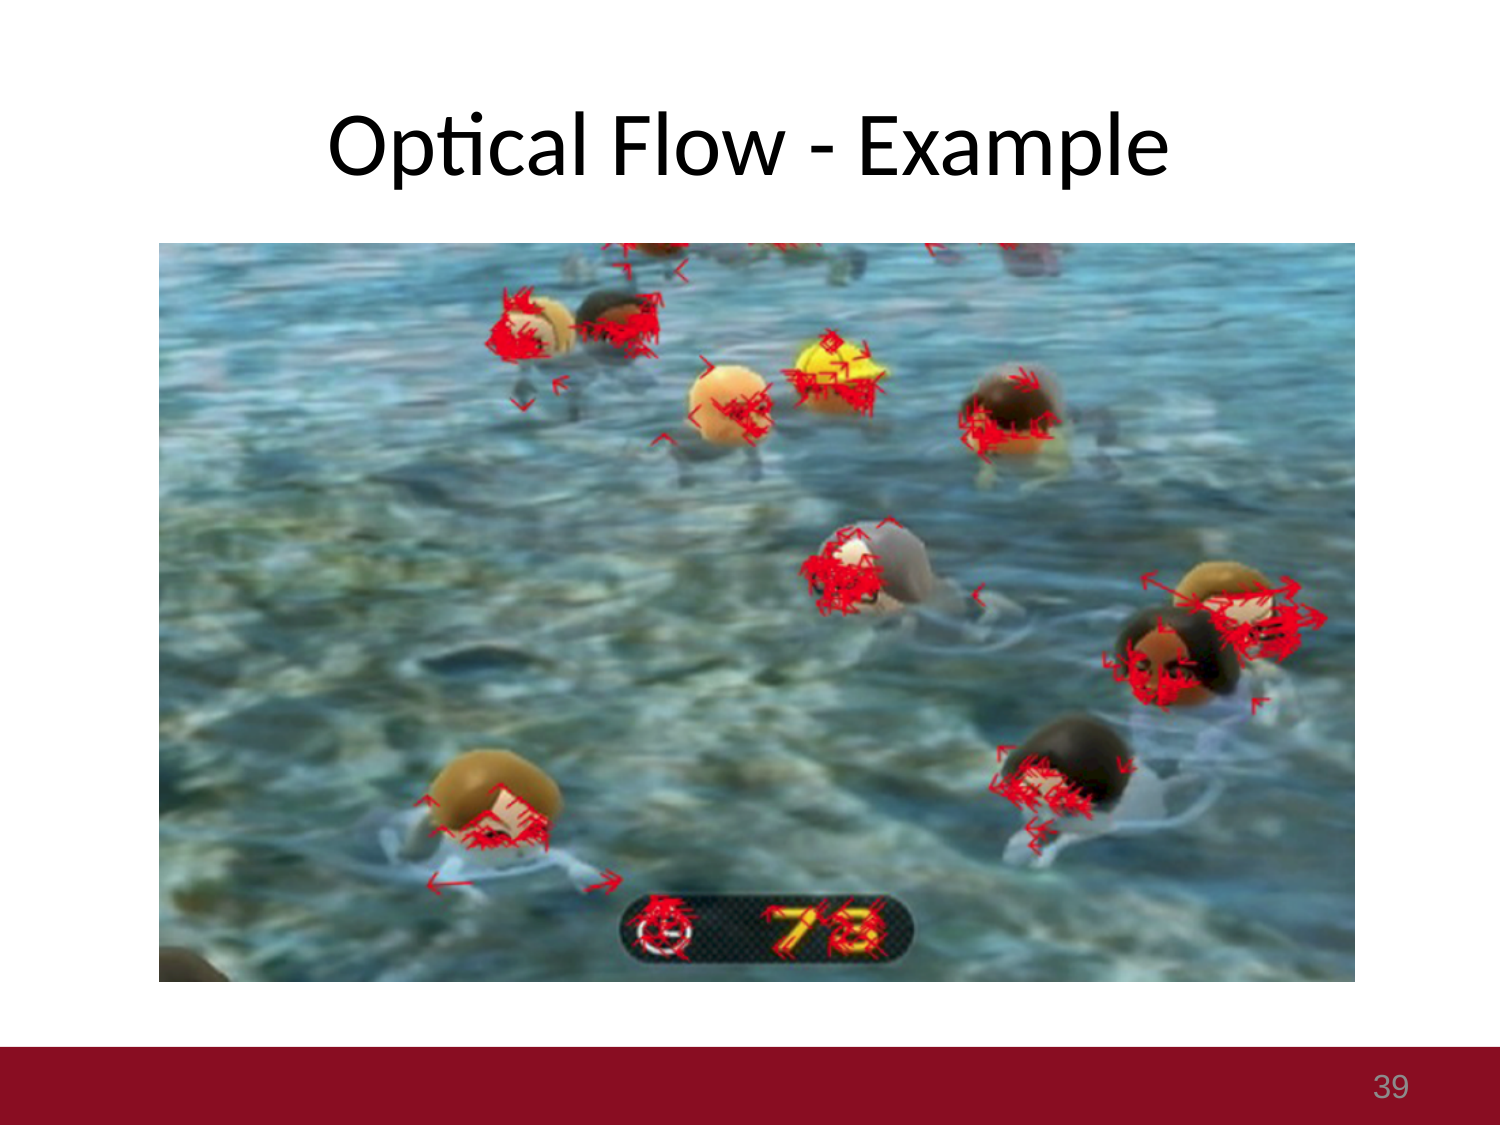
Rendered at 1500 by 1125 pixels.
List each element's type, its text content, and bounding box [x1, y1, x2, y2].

picture [159, 243, 1355, 982]
title Optical Flow - Example [75, 45, 1425, 233]
slide_number 39 [1074, 1057, 1425, 1118]
